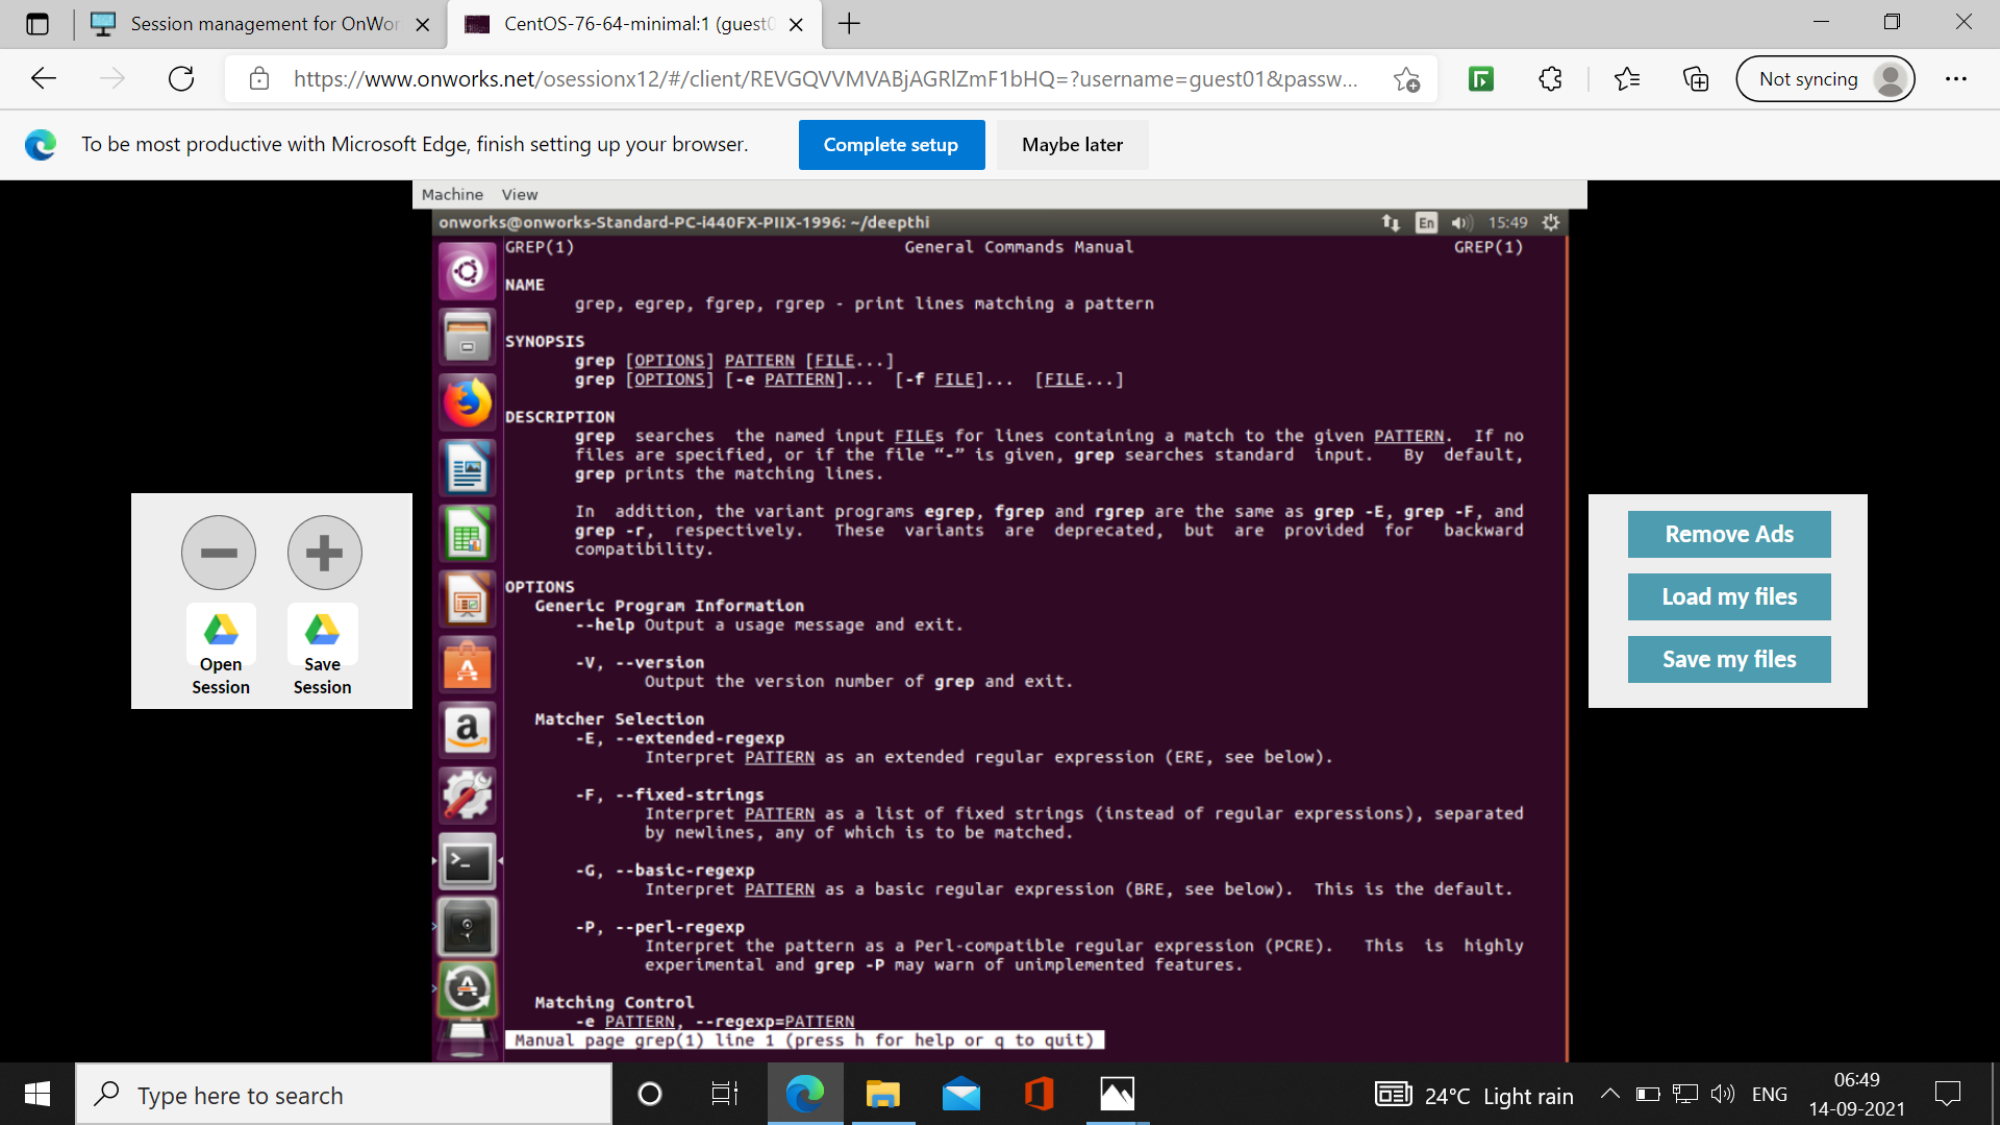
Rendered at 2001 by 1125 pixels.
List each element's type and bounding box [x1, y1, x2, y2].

list [0, 0, 2000, 1125]
